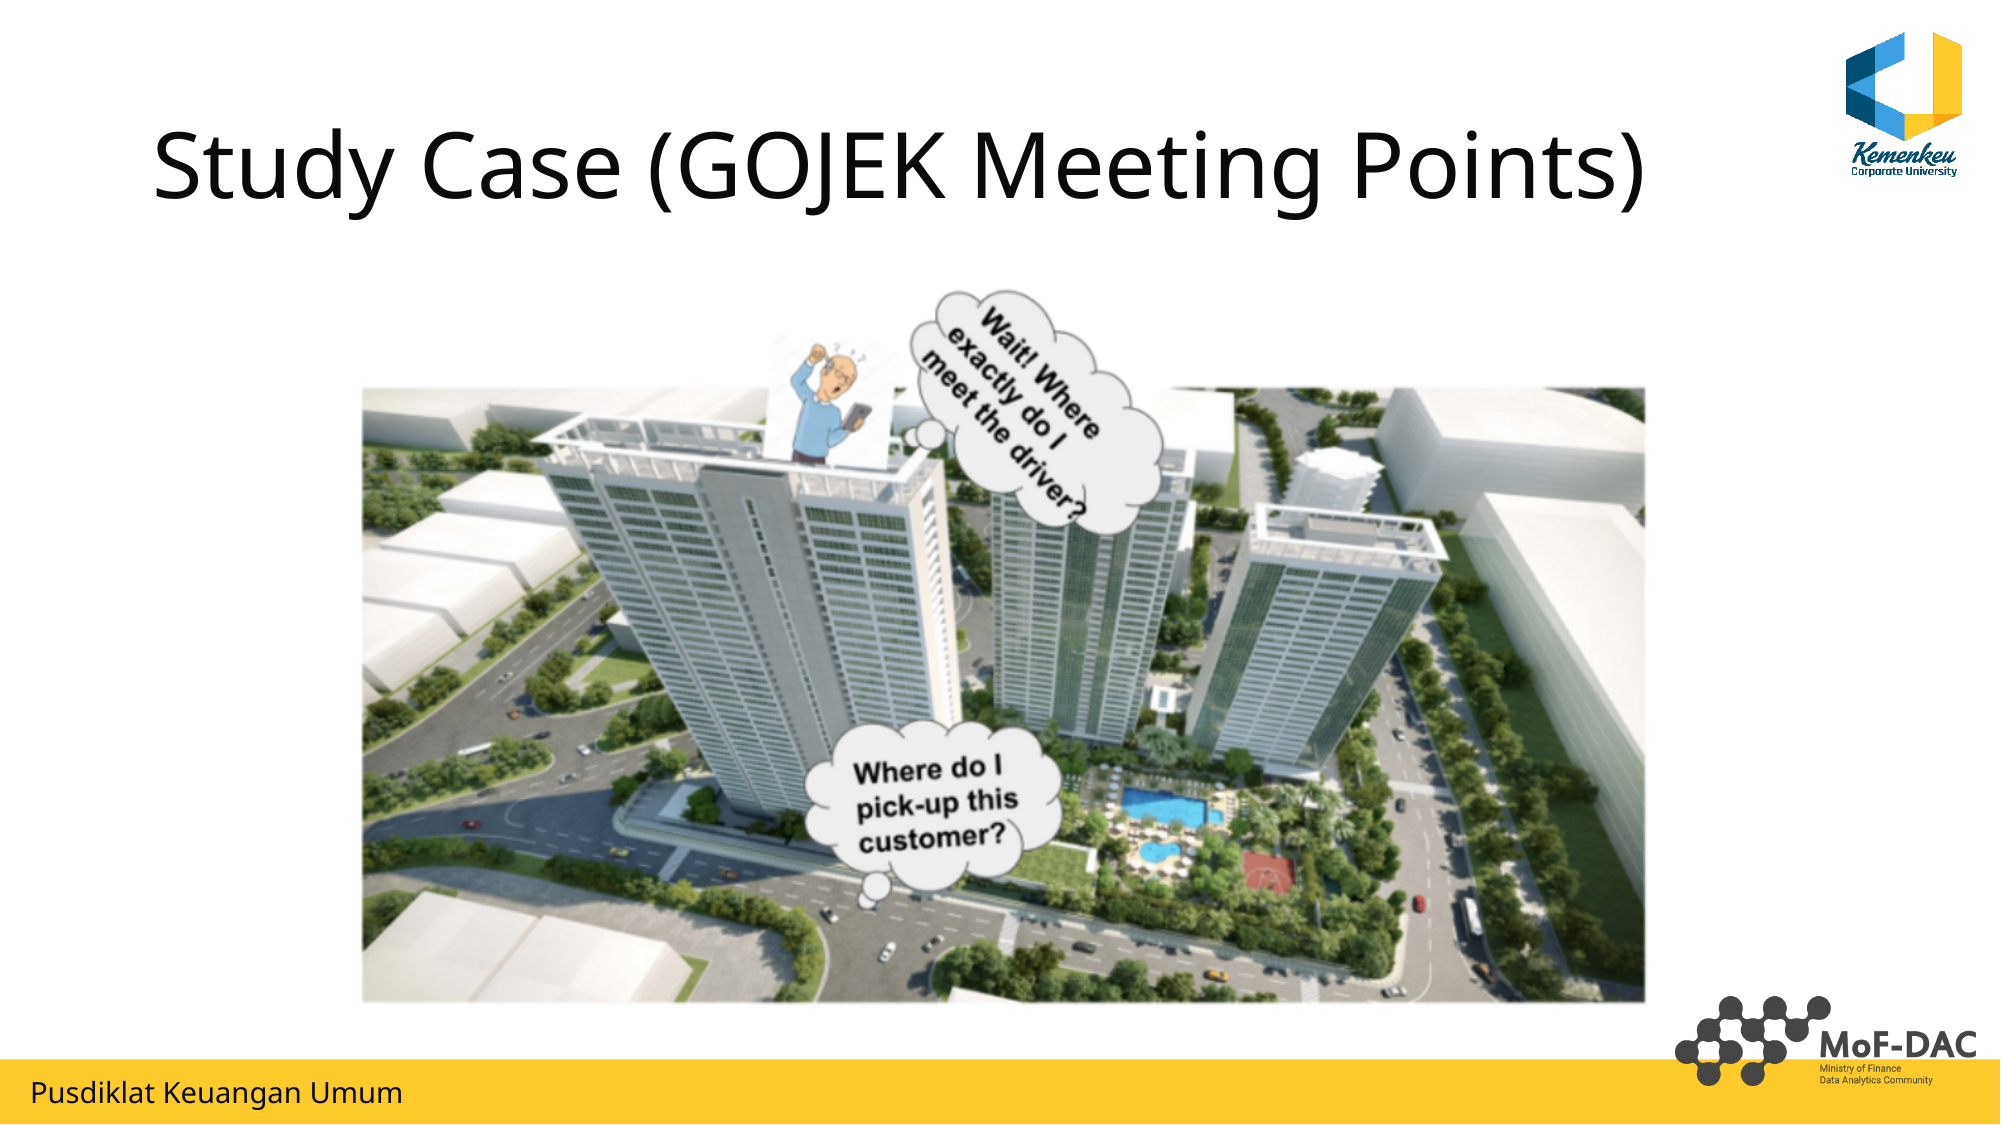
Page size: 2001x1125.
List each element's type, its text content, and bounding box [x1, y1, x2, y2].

picture [1846, 32, 1962, 177]
title Study Case (GOJEK Meeting Points) [137, 59, 1863, 278]
picture [1865, 152, 1870, 161]
picture [1656, 977, 2000, 1118]
picture [347, 254, 1653, 1014]
